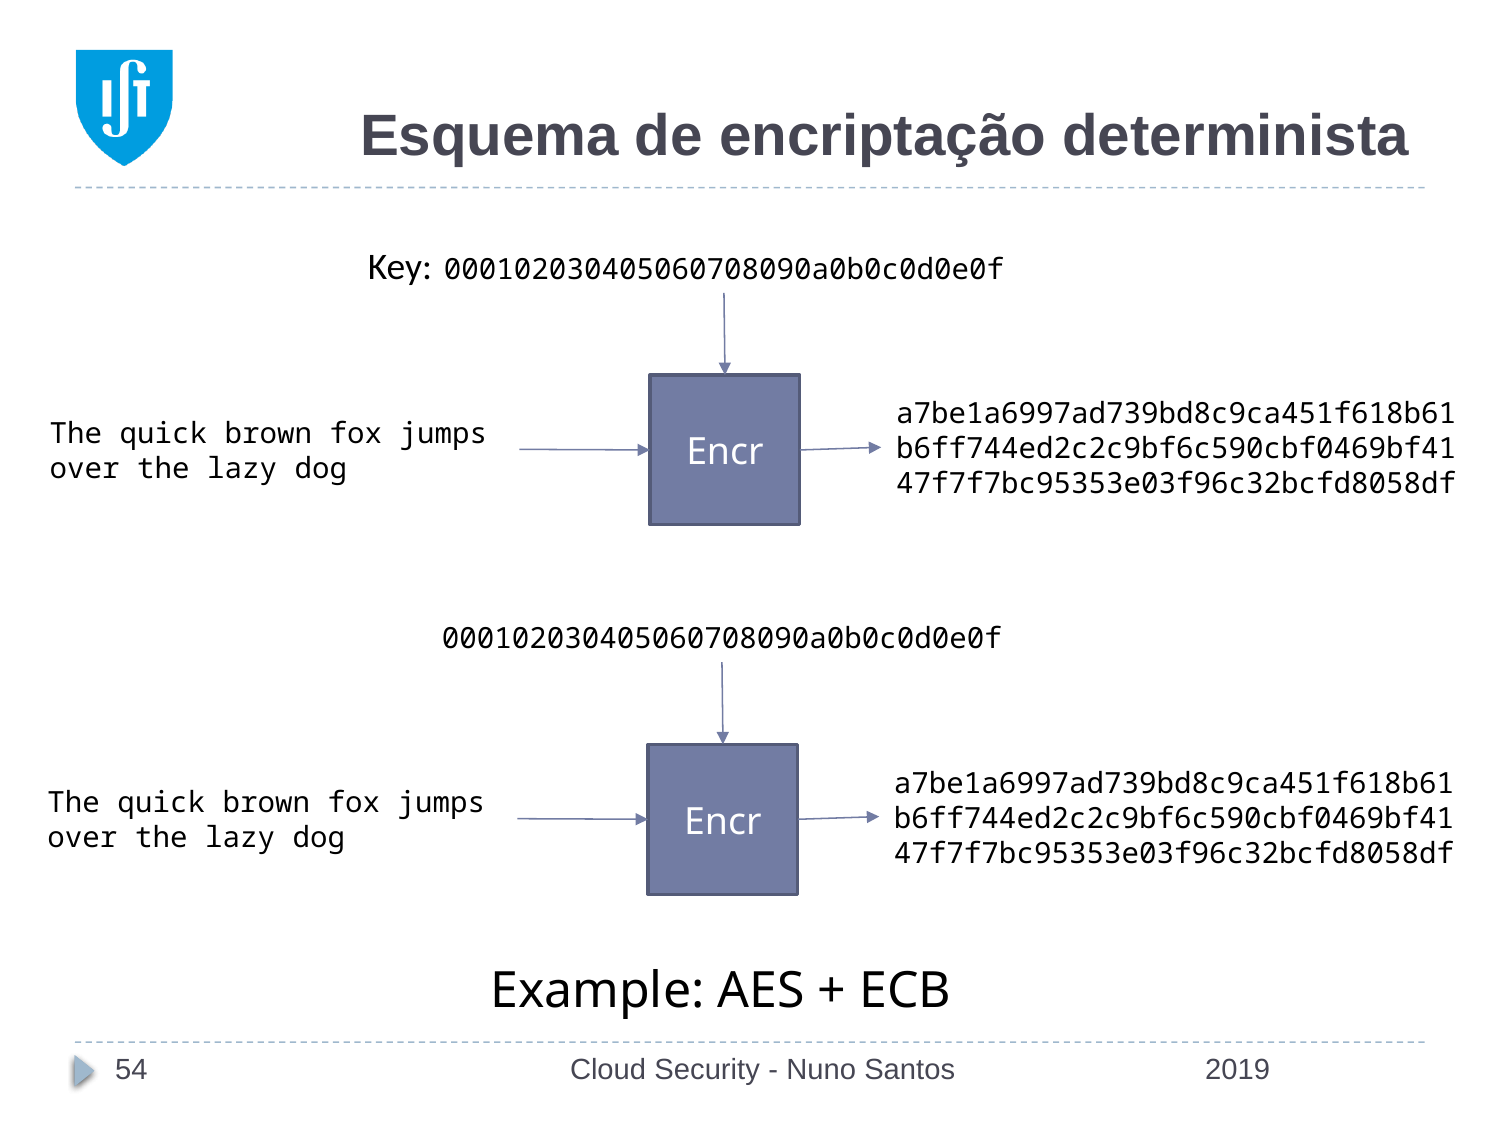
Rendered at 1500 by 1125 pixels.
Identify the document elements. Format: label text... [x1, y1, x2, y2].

footer Cloud Security - Nuno Santos [475, 1042, 1051, 1103]
text_box a7be1a6997ad739bd8c9ca451f618b61 b6ff744ed2c2c9bf6c590cbf0469bf41 47f7f7bc95353e03f96c32bcfd8058df [881, 387, 1471, 508]
picture [68, 42, 179, 175]
text_box The quick brown fox jumps over the lazy dog [34, 407, 520, 492]
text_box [799, 447, 901, 451]
text_box Example: AES + ECB [475, 949, 967, 1025]
text_box a7be1a6997ad739bd8c9ca451f618b61 b6ff744ed2c2c9bf6c590cbf0469bf41 47f7f7bc95353e03f96c32bcfd8058df [879, 756, 1469, 877]
text_box 000102030405060708090a0b0c0d0e0f [427, 612, 1017, 663]
text_box Key: [353, 234, 448, 295]
text_box 000102030405060708090a0b0c0d0e0f [448, 243, 1019, 293]
slide_number 54 [100, 1042, 426, 1103]
slide_number 2019 [1051, 1042, 1426, 1103]
text_box The quick brown fox jumps over the lazy dog [32, 776, 518, 861]
text_box Encr [646, 743, 799, 896]
title Esquema de encriptação determinista [179, 37, 1425, 175]
text_box Encr [648, 373, 801, 526]
